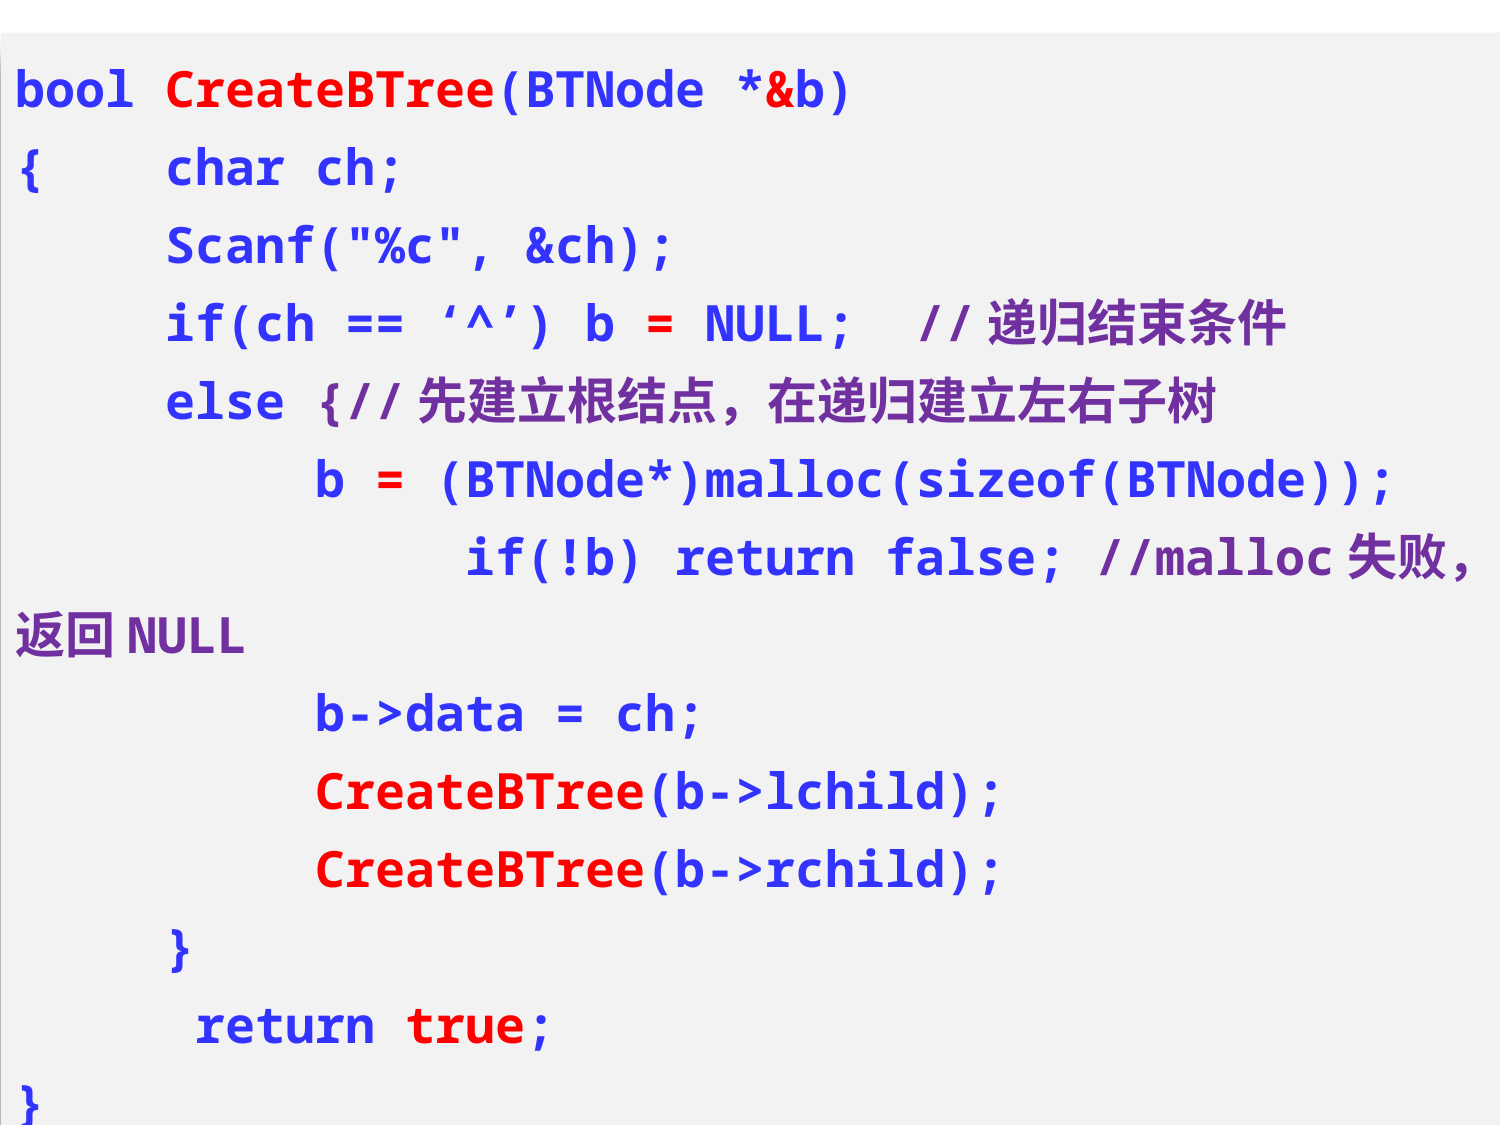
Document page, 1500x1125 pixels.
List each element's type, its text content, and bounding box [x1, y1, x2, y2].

text_box bool CreateBTree(BTNode *&b) { char ch; Scanf("%c", &ch); if(ch == ‘^’) b = NULL; //递归结束条件 else {//先建立根结点，在递归建立左右子树 b = (BTNode*)malloc(sizeof(BTNode)); if(!b) return false; //malloc失败，返回NULL b->data = ch; CreateBTree(b->lchild); CreateBTree(b->rchild); } return true; } [0, 32, 1500, 1125]
